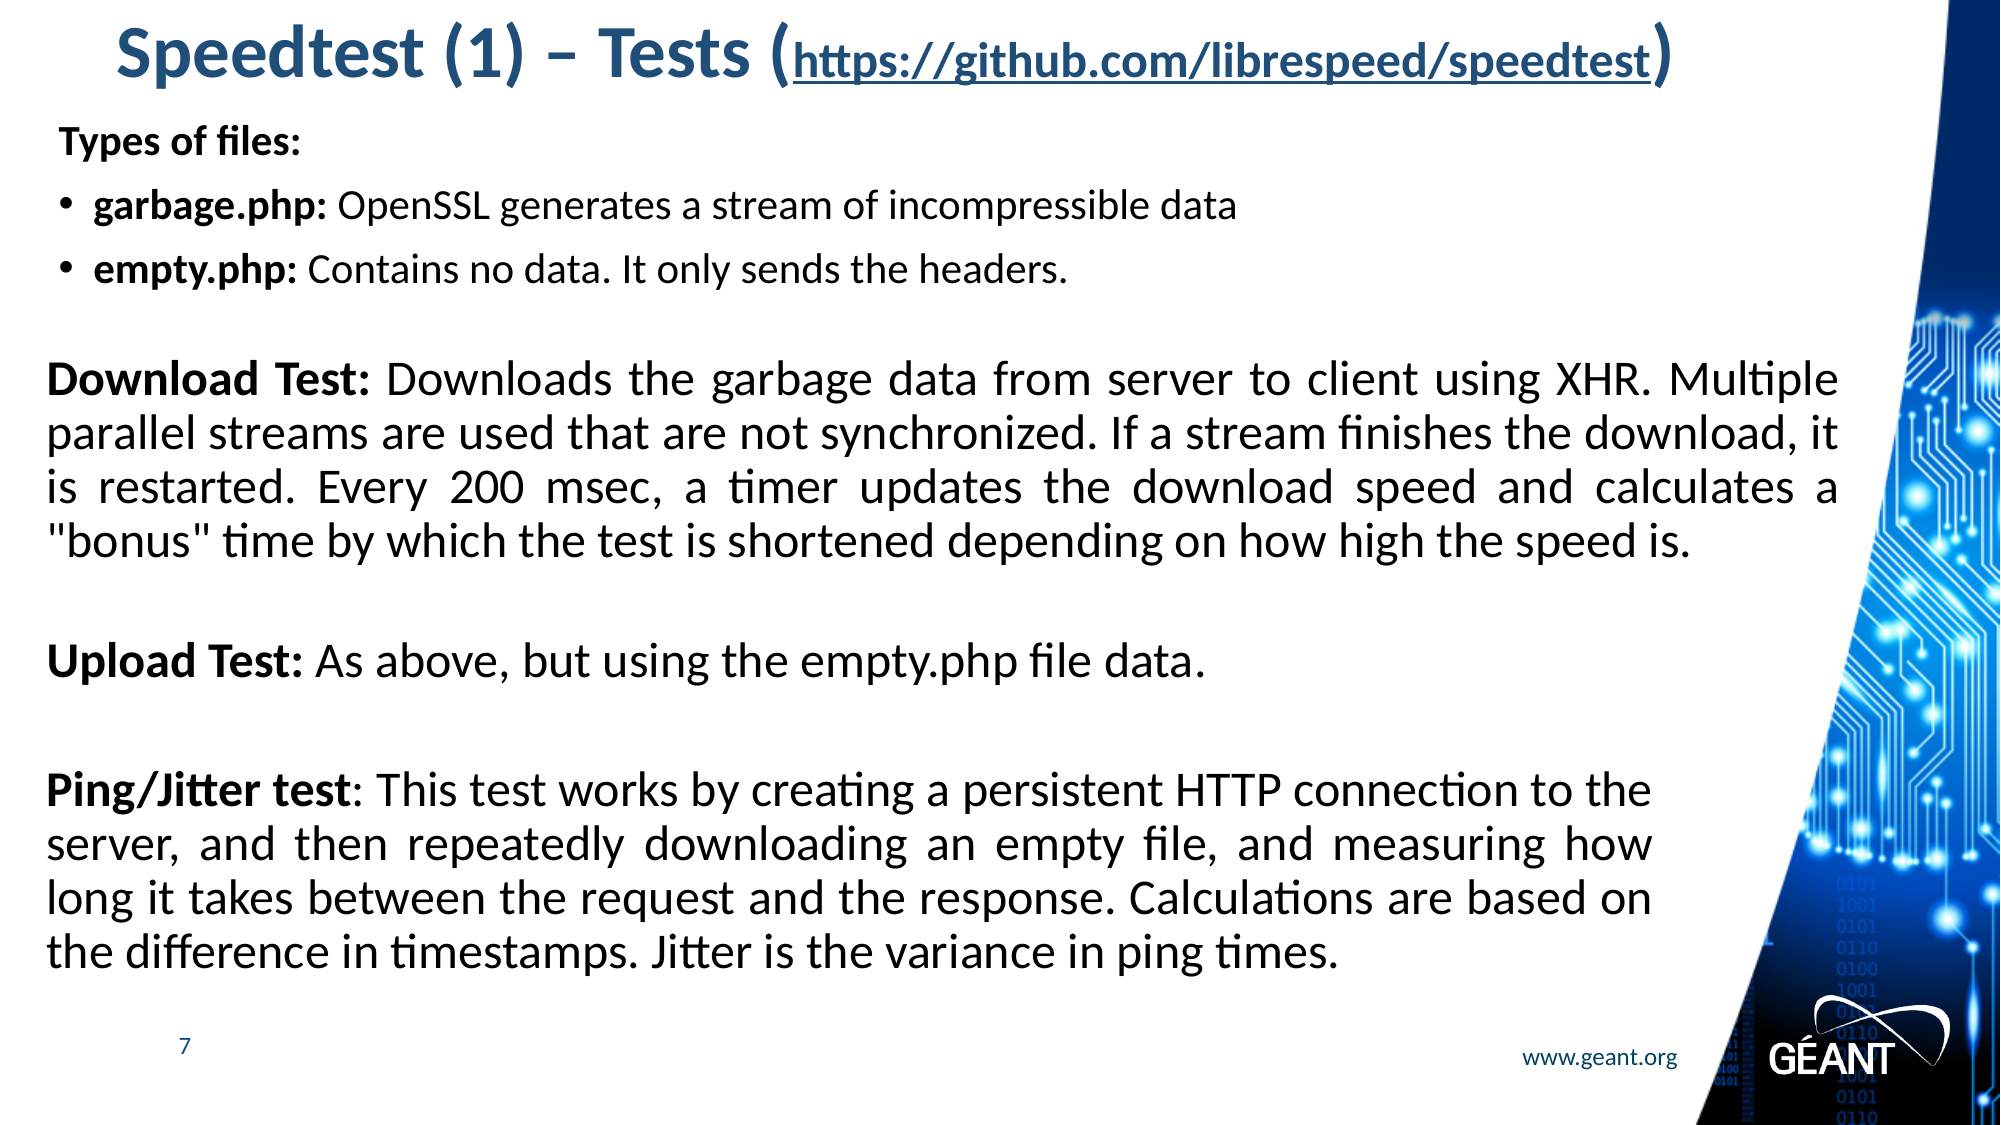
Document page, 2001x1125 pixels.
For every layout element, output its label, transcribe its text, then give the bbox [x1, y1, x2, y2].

title Speedtest (1) – Tests (https://github.com/librespeed/speedtest) [101, 17, 1981, 89]
picture [1530, 0, 2000, 1125]
text_box Upload Test: As above, but using the empty.php file data. [31, 626, 1856, 755]
text_box Download Test: Downloads the garbage data from server to client using XHR. Multiple parallel streams are used that are not synchronized. If a stream finishes the download, it is restarted. Every 200 msec, a timer updates the download speed and calculates a "bonus" time by which the test is shortened depending on how high the speed is. [31, 344, 1856, 605]
text_box Types of files: garbage.php: OpenSSL generates a stream of incompressible data empty.php: Contains no data. It only sends the headers. [43, 110, 1695, 301]
text_box Ping/Jitter test: This test works by creating a persistent HTTP connection to the server, and then repeatedly downloading an empty file, and measuring how long it takes between the request and the response. Calculations are based on the difference in timestamps. Jitter is the variance in ping times. [31, 756, 1669, 987]
